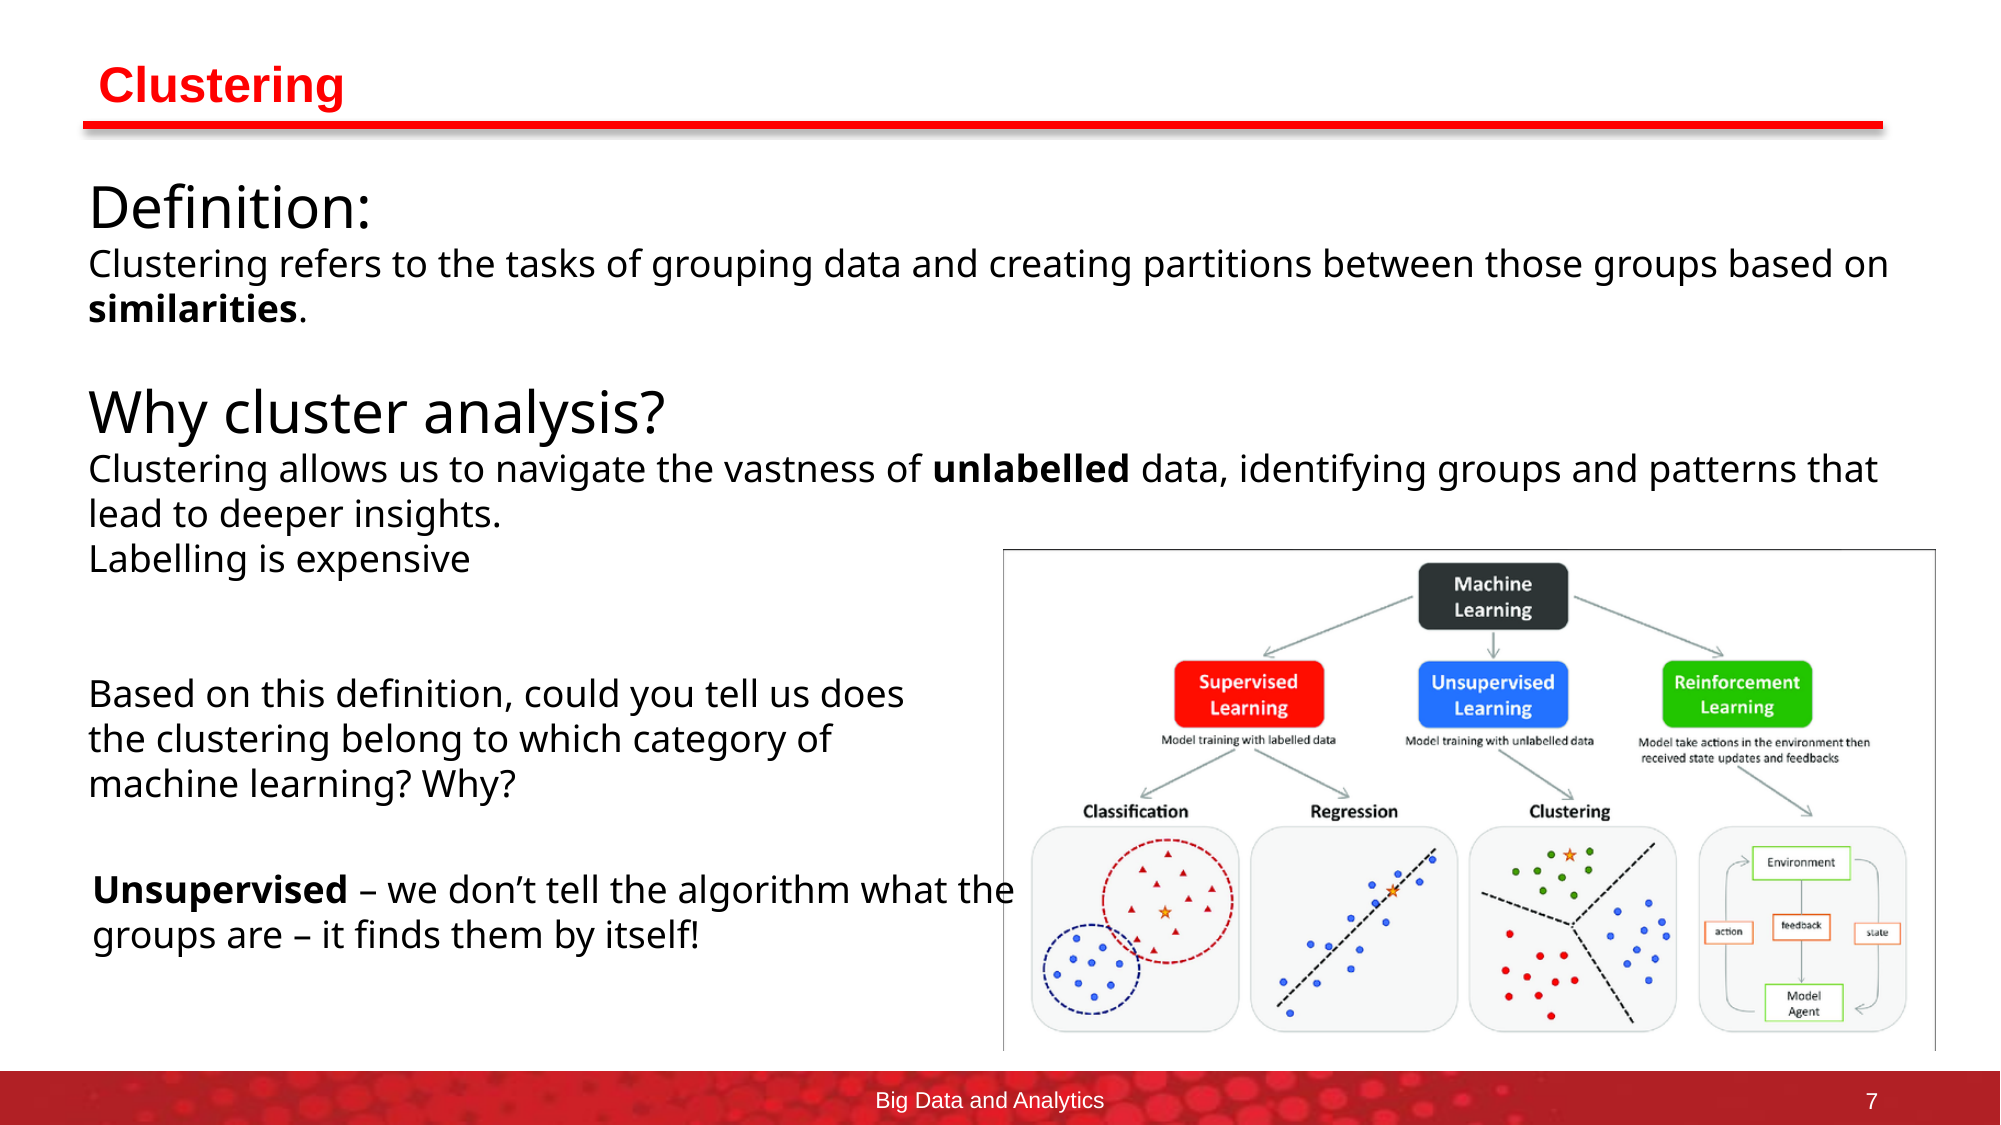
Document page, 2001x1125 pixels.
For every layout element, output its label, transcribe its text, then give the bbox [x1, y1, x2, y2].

text_box Unsupervised – we don’t tell the algorithm what the groups are – it finds them by itself! [77, 859, 998, 964]
text_box Definition: Clustering refers to the tasks of grouping data and creating partitions between those groups based on similarities. Why cluster analysis? Clustering allows us to navigate the vastness of unlabelled data, identifying groups and patterns that lead to deeper insights. Labelling is expensive Based on this definition, could you tell us does the clustering belong to which category of machine learning? Why? [73, 162, 1908, 813]
picture [0, 1071, 2000, 1125]
title Clustering [83, 45, 1884, 153]
slide_number 7 [1426, 1079, 1894, 1115]
picture [1003, 549, 1937, 1051]
footer Big Data and Analytics [571, 1078, 1410, 1115]
